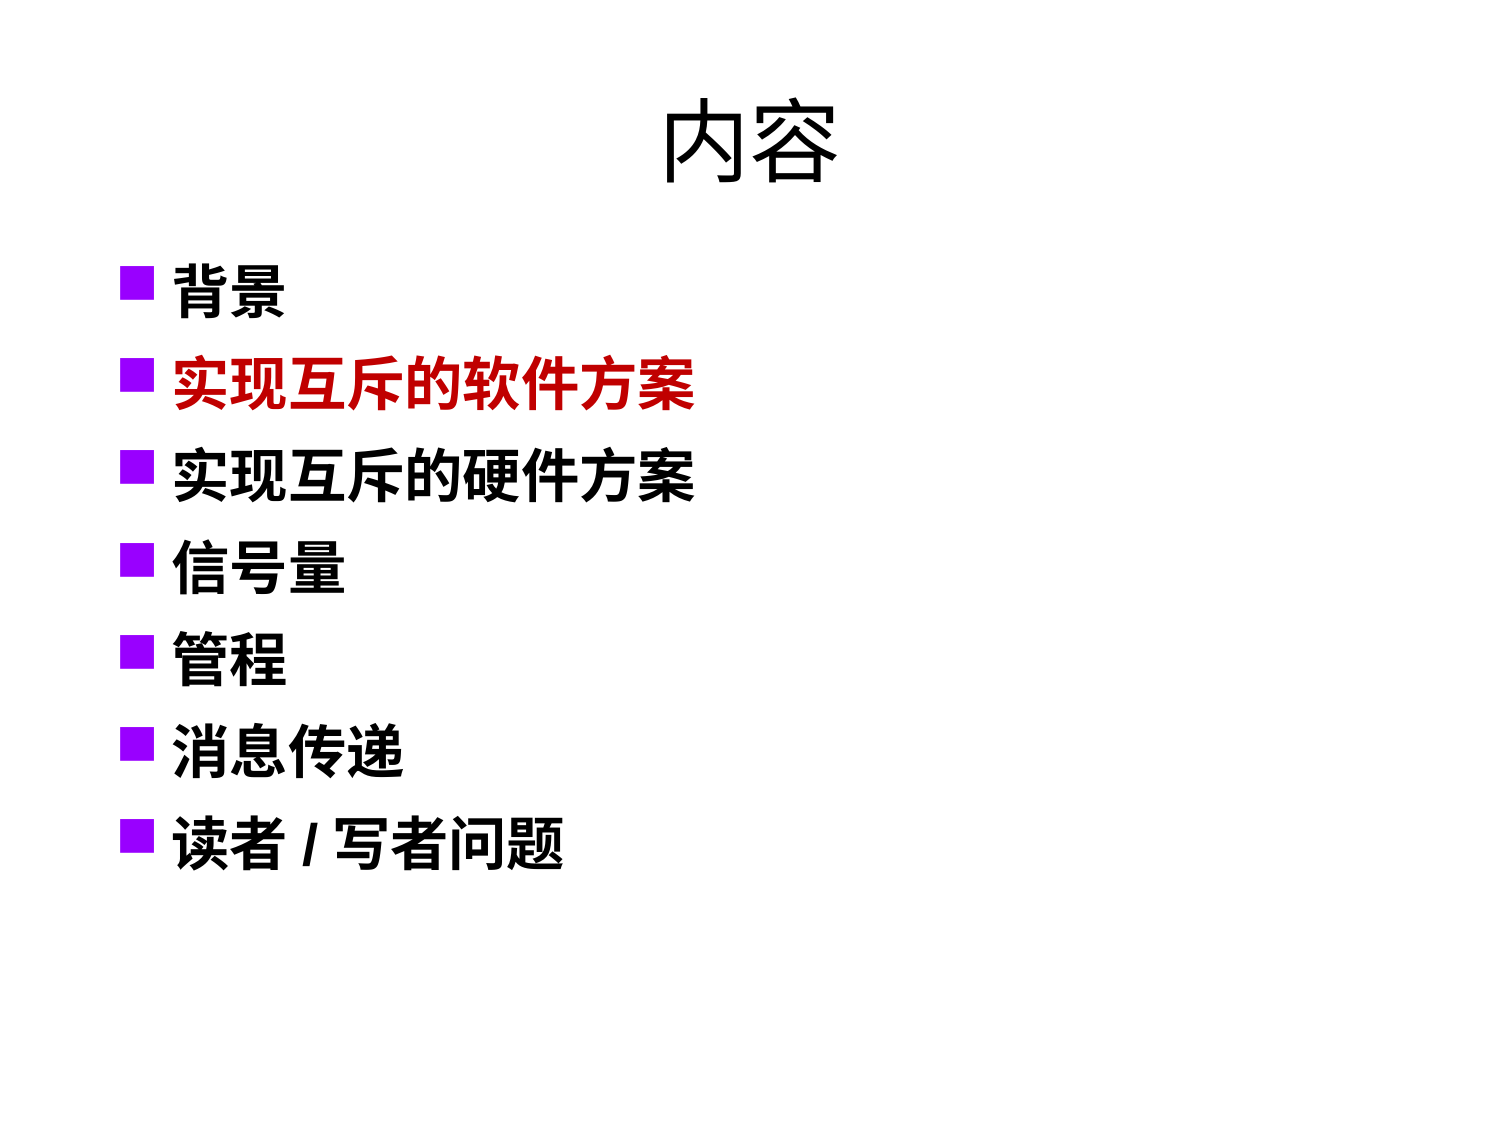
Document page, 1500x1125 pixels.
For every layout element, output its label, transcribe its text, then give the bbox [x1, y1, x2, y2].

title 内容 [75, 45, 1425, 233]
list 背景 实现互斥的软件方案 实现互斥的硬件方案 信号量 管程 消息传递 读者/写者问题 [100, 255, 1451, 989]
